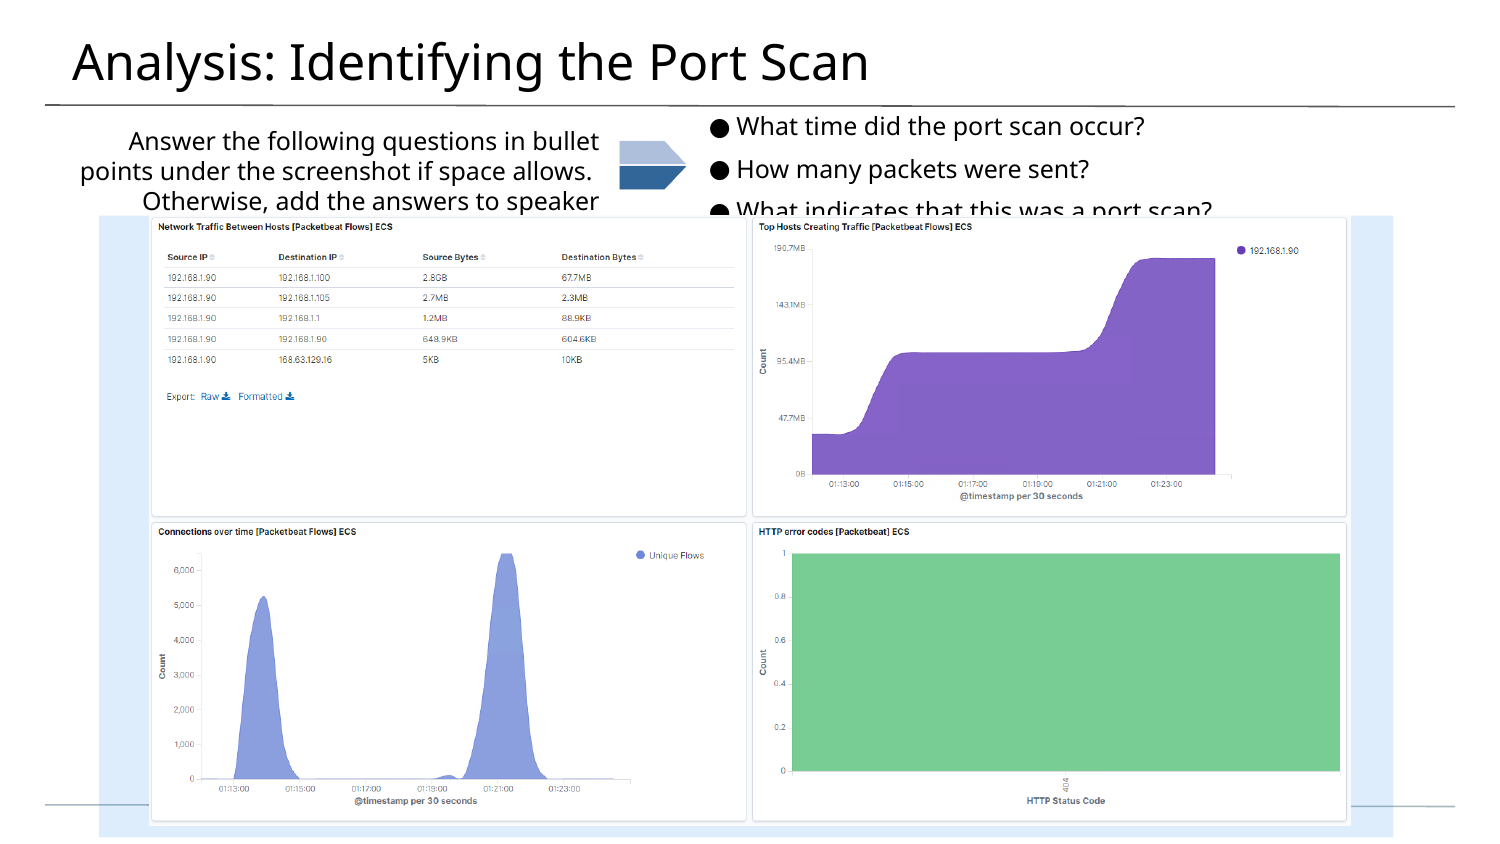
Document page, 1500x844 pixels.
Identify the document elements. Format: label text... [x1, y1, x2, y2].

title Analysis: Identifying the Port Scan [0, 0, 1500, 88]
picture [149, 215, 1351, 826]
picture [616, 136, 687, 192]
list What time did the port scan occur? How many packets were sent? What indicates that this was a port scan? [608, 110, 1415, 271]
text_box [Insert Here] Include a screenshot of Kibana logs depicting the port scan. [98, 215, 1394, 838]
subtitle Answer the following questions in bullet points under the screenshot if space allows. Otherwise, add the answers to speaker notes. [0, 110, 608, 320]
